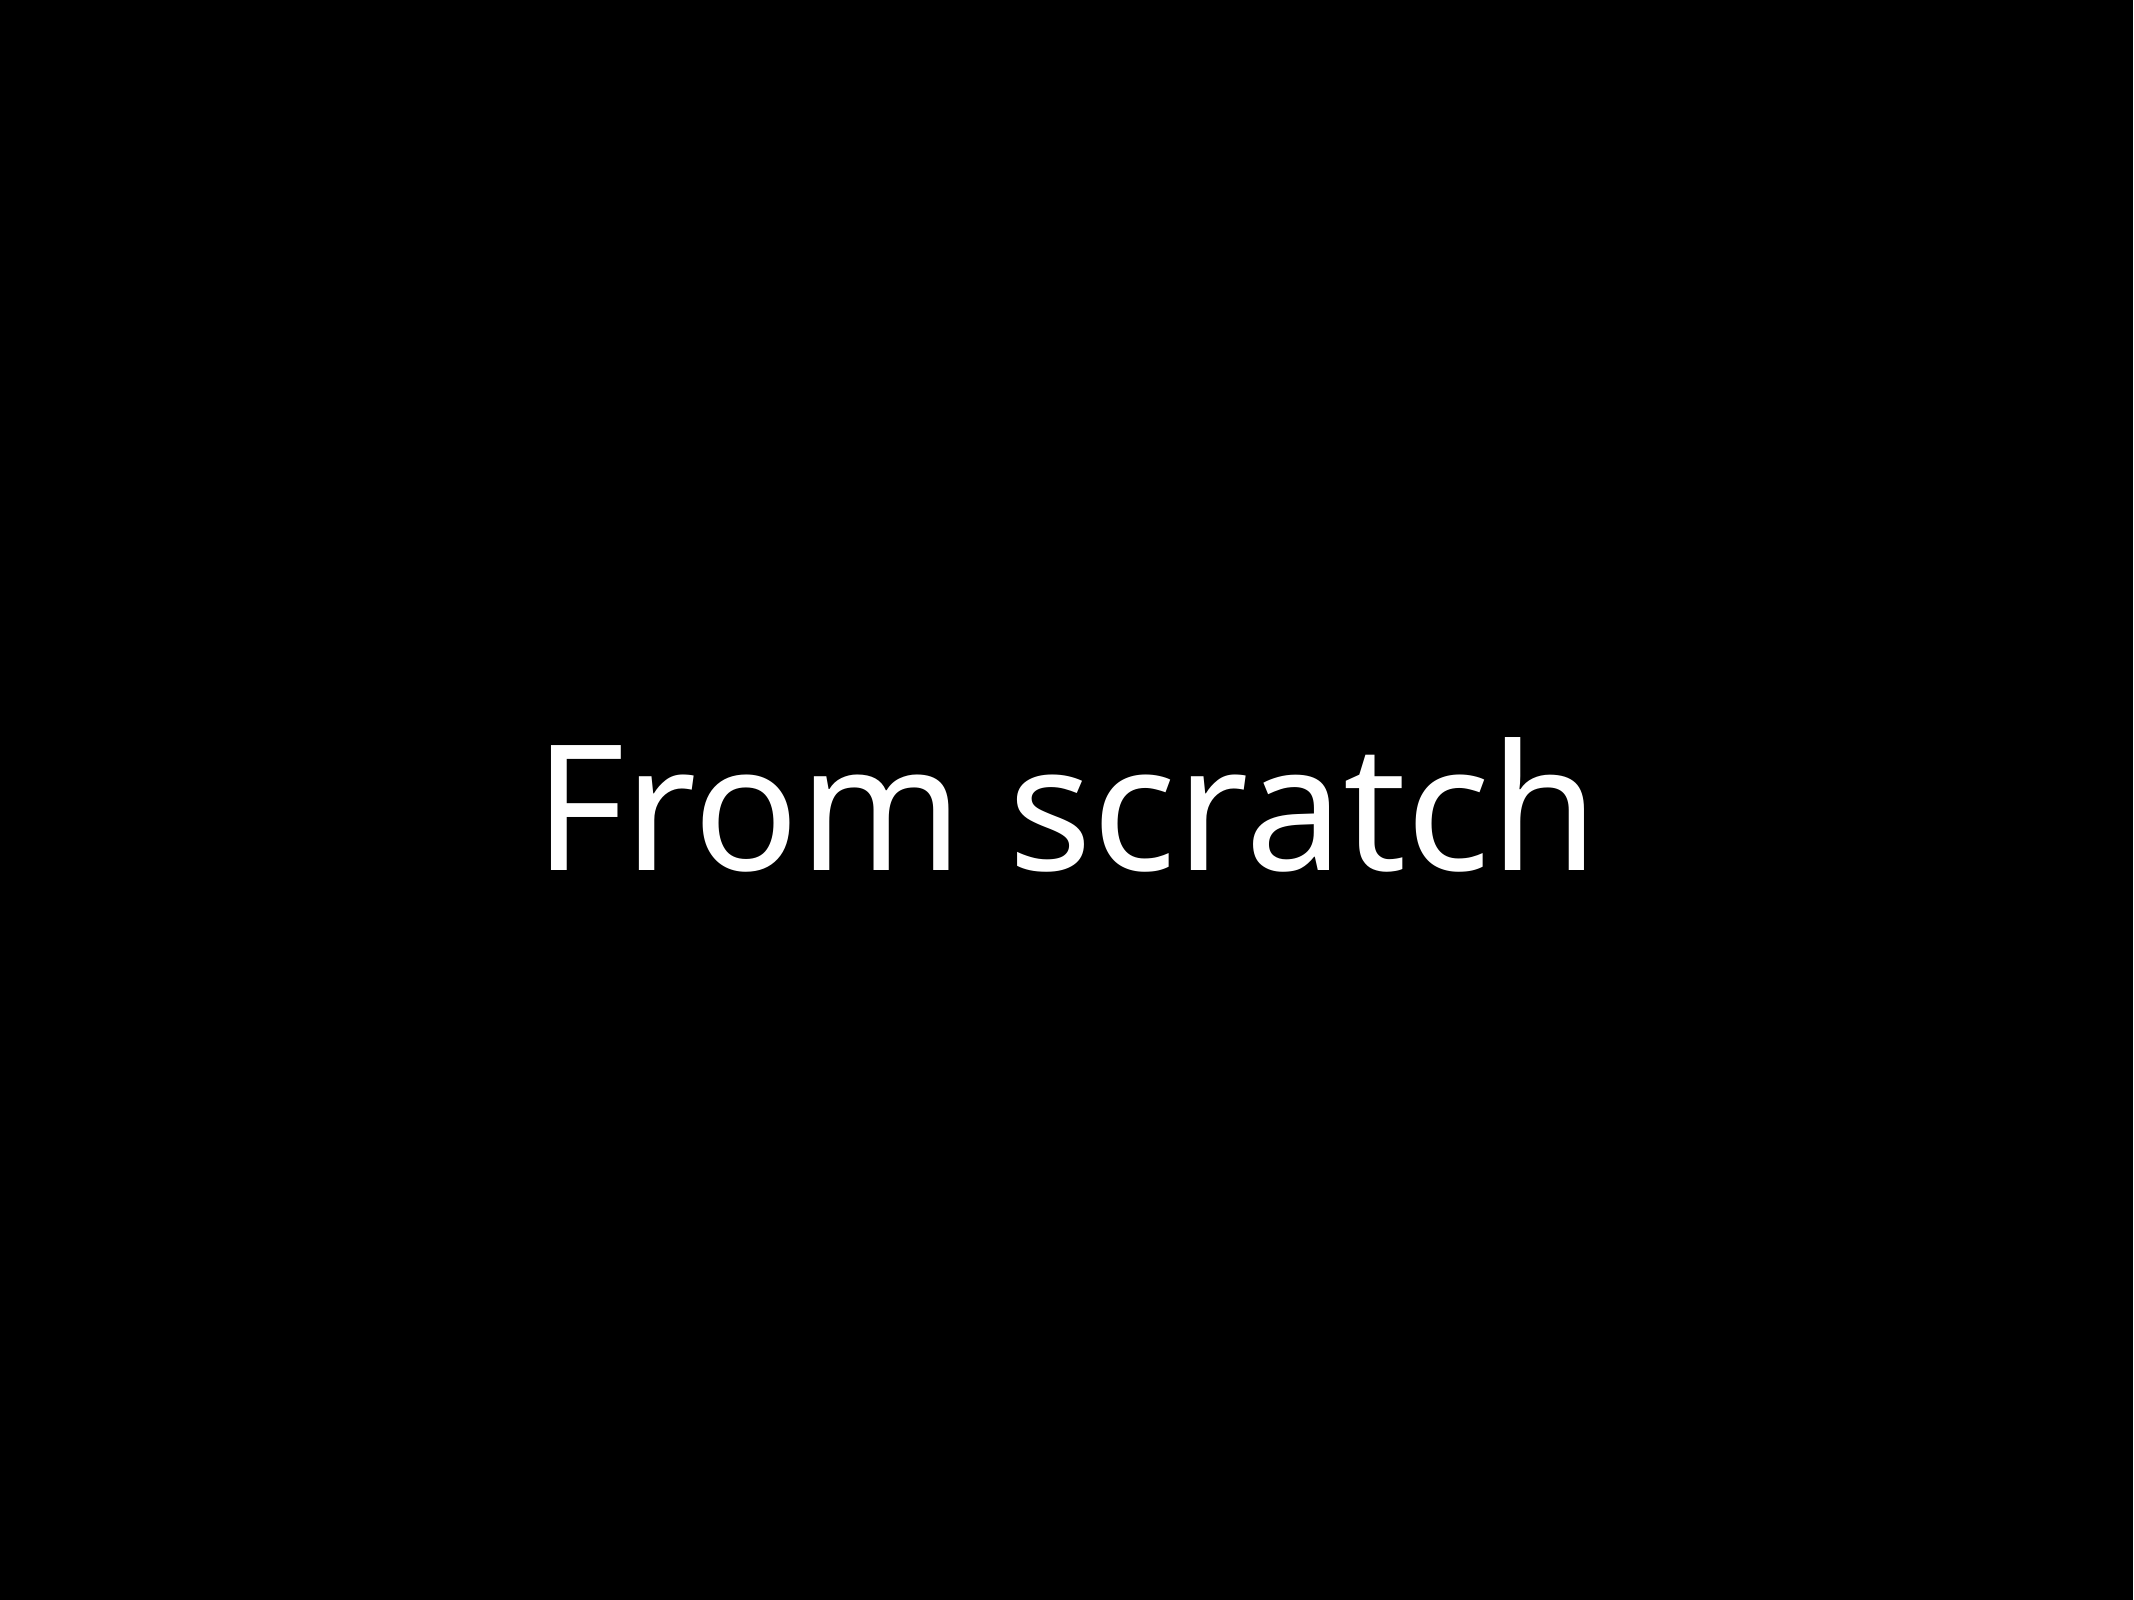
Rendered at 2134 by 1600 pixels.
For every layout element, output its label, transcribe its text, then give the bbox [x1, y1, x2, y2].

title From scratch [207, 486, 1926, 1113]
